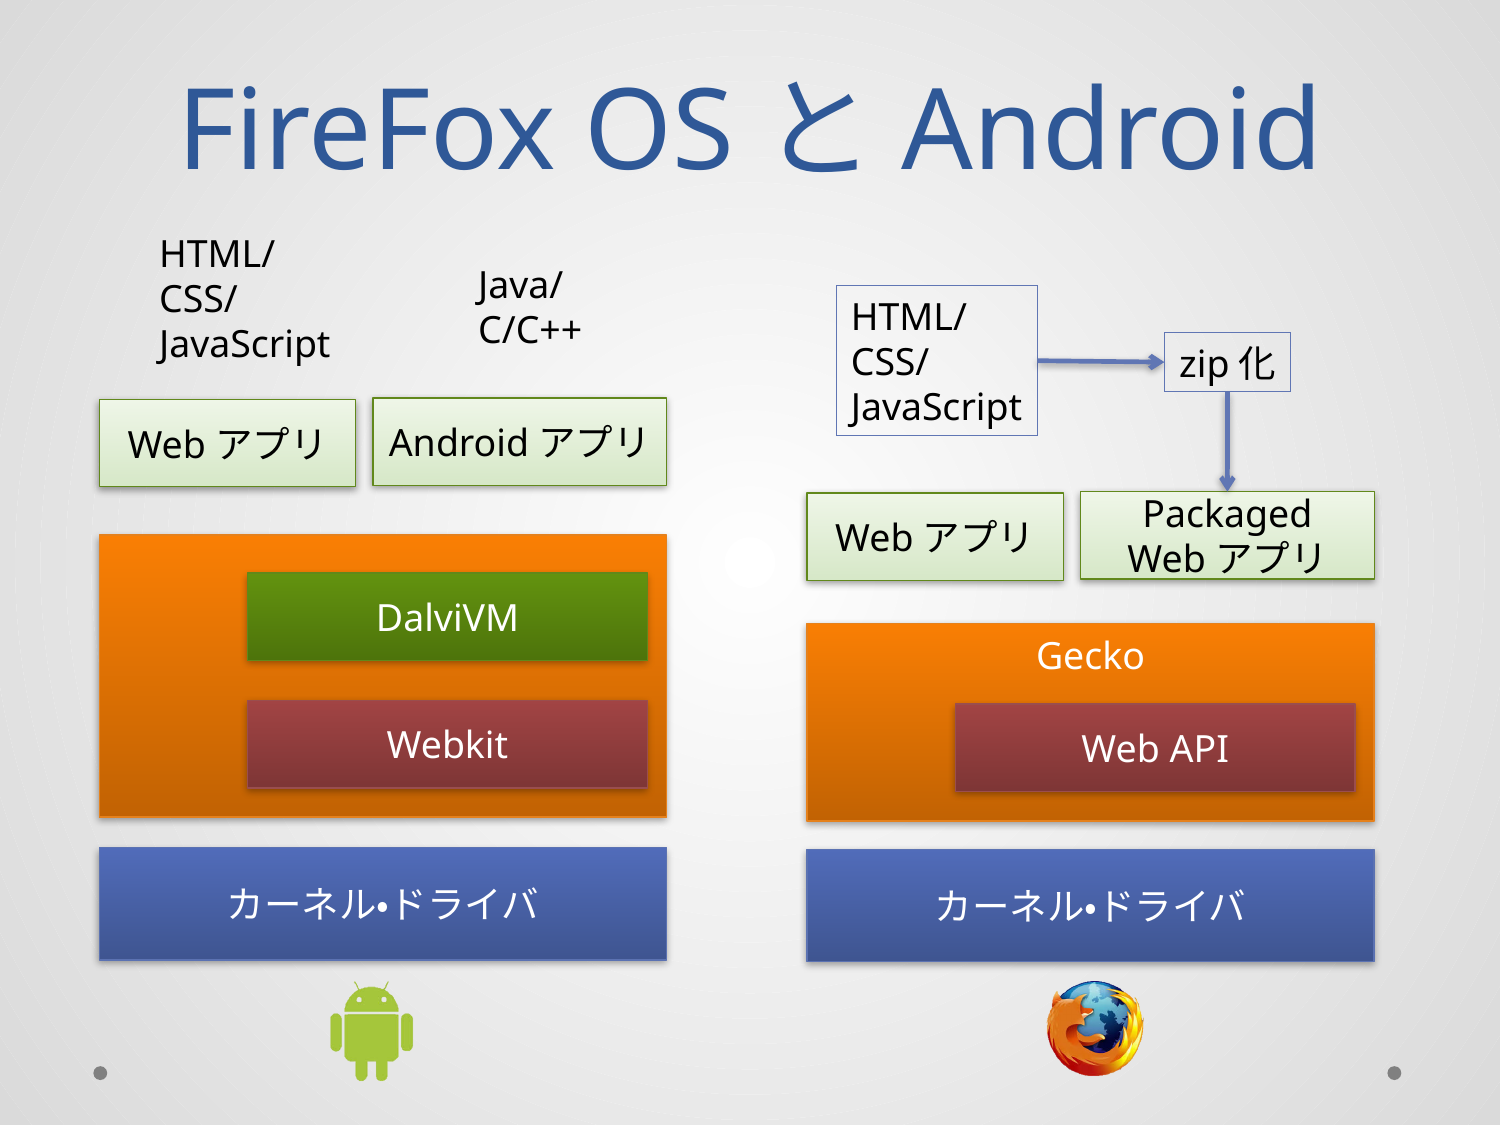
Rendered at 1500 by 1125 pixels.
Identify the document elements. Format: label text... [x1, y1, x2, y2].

title FireFox OSとAndroid [75, 0, 1425, 263]
text_box Androidアプリ [372, 397, 667, 486]
text_box カーネル・ドライバ [99, 847, 667, 961]
text_box Java/ C/C++ [463, 253, 598, 358]
picture [1044, 981, 1149, 1082]
picture [317, 974, 429, 1086]
text_box [99, 534, 667, 818]
text_box Web API [955, 703, 1356, 792]
text_box HTML/ CSS/ JavaScript [144, 222, 346, 373]
text_box Webアプリ [806, 492, 1064, 581]
text_box Gecko [806, 623, 1375, 822]
text_box Webkit [247, 700, 648, 789]
text_box Packaged Webアプリ [1080, 491, 1375, 580]
text_box Webアプリ [99, 399, 356, 487]
text_box zip化 [1164, 332, 1291, 392]
text_box カーネル・ドライバ [806, 849, 1375, 962]
text_box DalviVM [247, 572, 648, 661]
text_box HTML/ CSS/ JavaScript [836, 285, 1038, 436]
